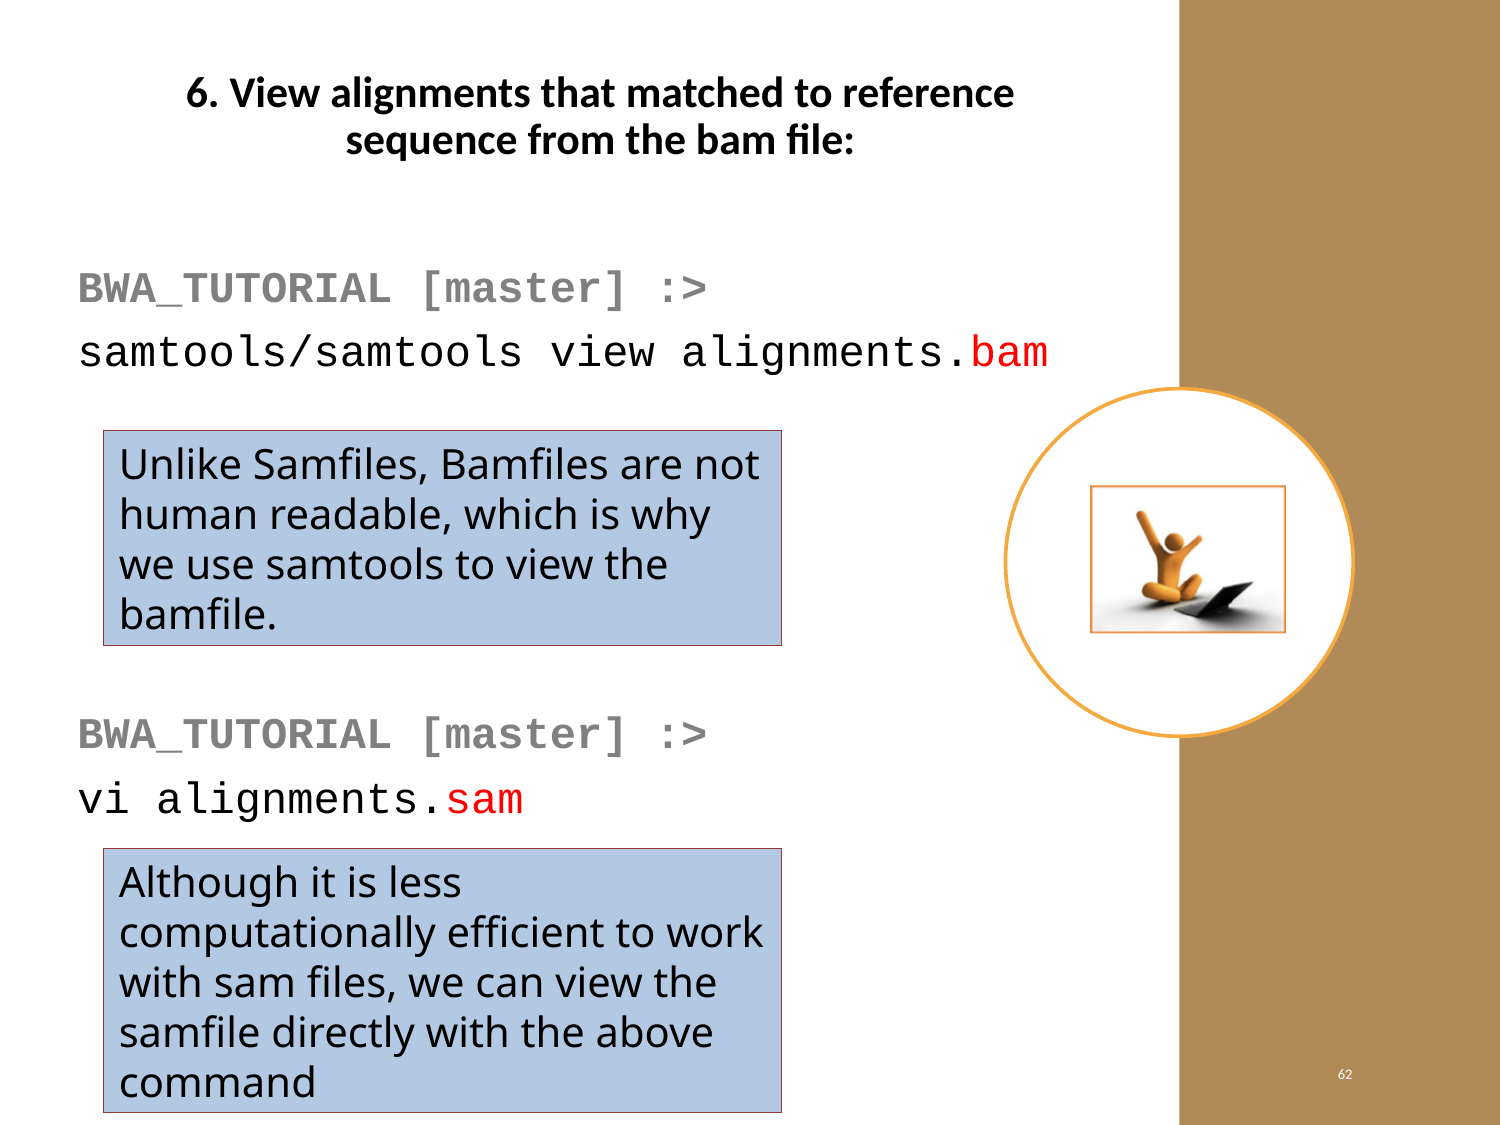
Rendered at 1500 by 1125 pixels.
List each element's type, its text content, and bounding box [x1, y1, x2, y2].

list BWA_TUTORIAL [master] :> samtools/samtools view alignments.bam [62, 143, 1177, 491]
text_box BWA_TUTORIAL [master] :> vi alignments.sam [62, 589, 1306, 938]
text_box [1177, 0, 1500, 1125]
text_box Although it is less computationally efficient to work with sam files, we can view the samfile directly with the above command [103, 848, 782, 1113]
title 6. View alignments that matched to reference sequence from the bam file: [141, 61, 1061, 143]
picture [1060, 476, 1301, 652]
text_box [1003, 386, 1356, 685]
slide_number 62 [1242, 1052, 1368, 1098]
text_box Unlike Samfiles, Bamfiles are not human readable, which is why we use samtools to view the bamfile. [103, 430, 782, 589]
